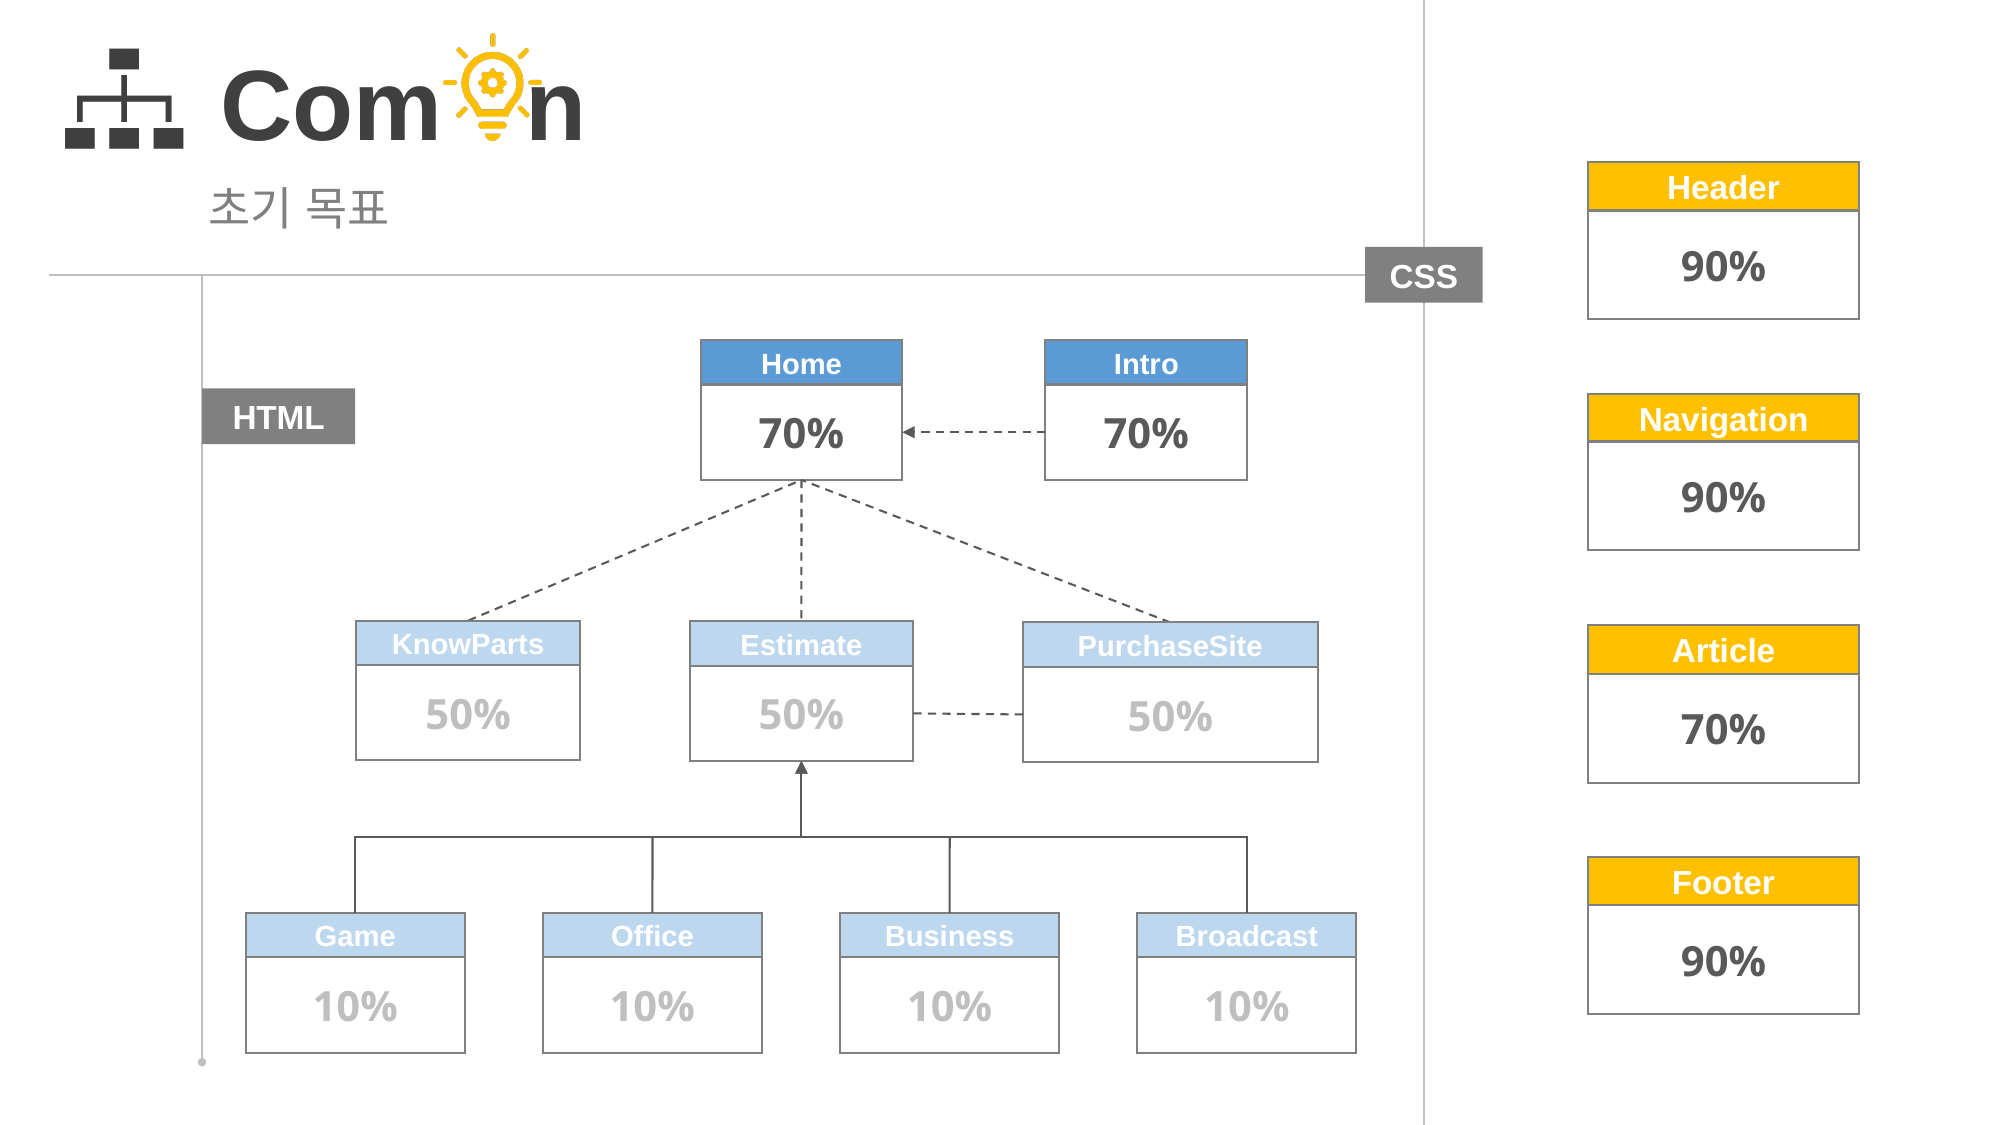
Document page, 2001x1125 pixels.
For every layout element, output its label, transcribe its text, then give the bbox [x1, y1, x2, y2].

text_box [689, 621, 914, 761]
text_box CSS [1424, 246, 1484, 304]
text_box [700, 340, 903, 479]
picture [53, 28, 195, 170]
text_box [1587, 625, 1860, 783]
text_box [1587, 393, 1860, 551]
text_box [245, 912, 465, 1053]
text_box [1587, 161, 1860, 320]
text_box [1137, 912, 1357, 1053]
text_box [356, 620, 580, 761]
text_box CSS [1364, 246, 1423, 274]
text_box 초기 목표 [194, 172, 670, 242]
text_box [1045, 340, 1247, 480]
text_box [1587, 856, 1860, 1015]
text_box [355, 761, 1247, 913]
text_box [802, 479, 1171, 623]
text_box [840, 913, 1060, 1053]
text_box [542, 913, 762, 1053]
text_box HTML [203, 387, 356, 445]
text_box CSS [1364, 275, 1423, 304]
text_box Com n [195, 33, 626, 169]
picture [434, 28, 553, 148]
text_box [468, 479, 802, 621]
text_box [1022, 622, 1318, 763]
